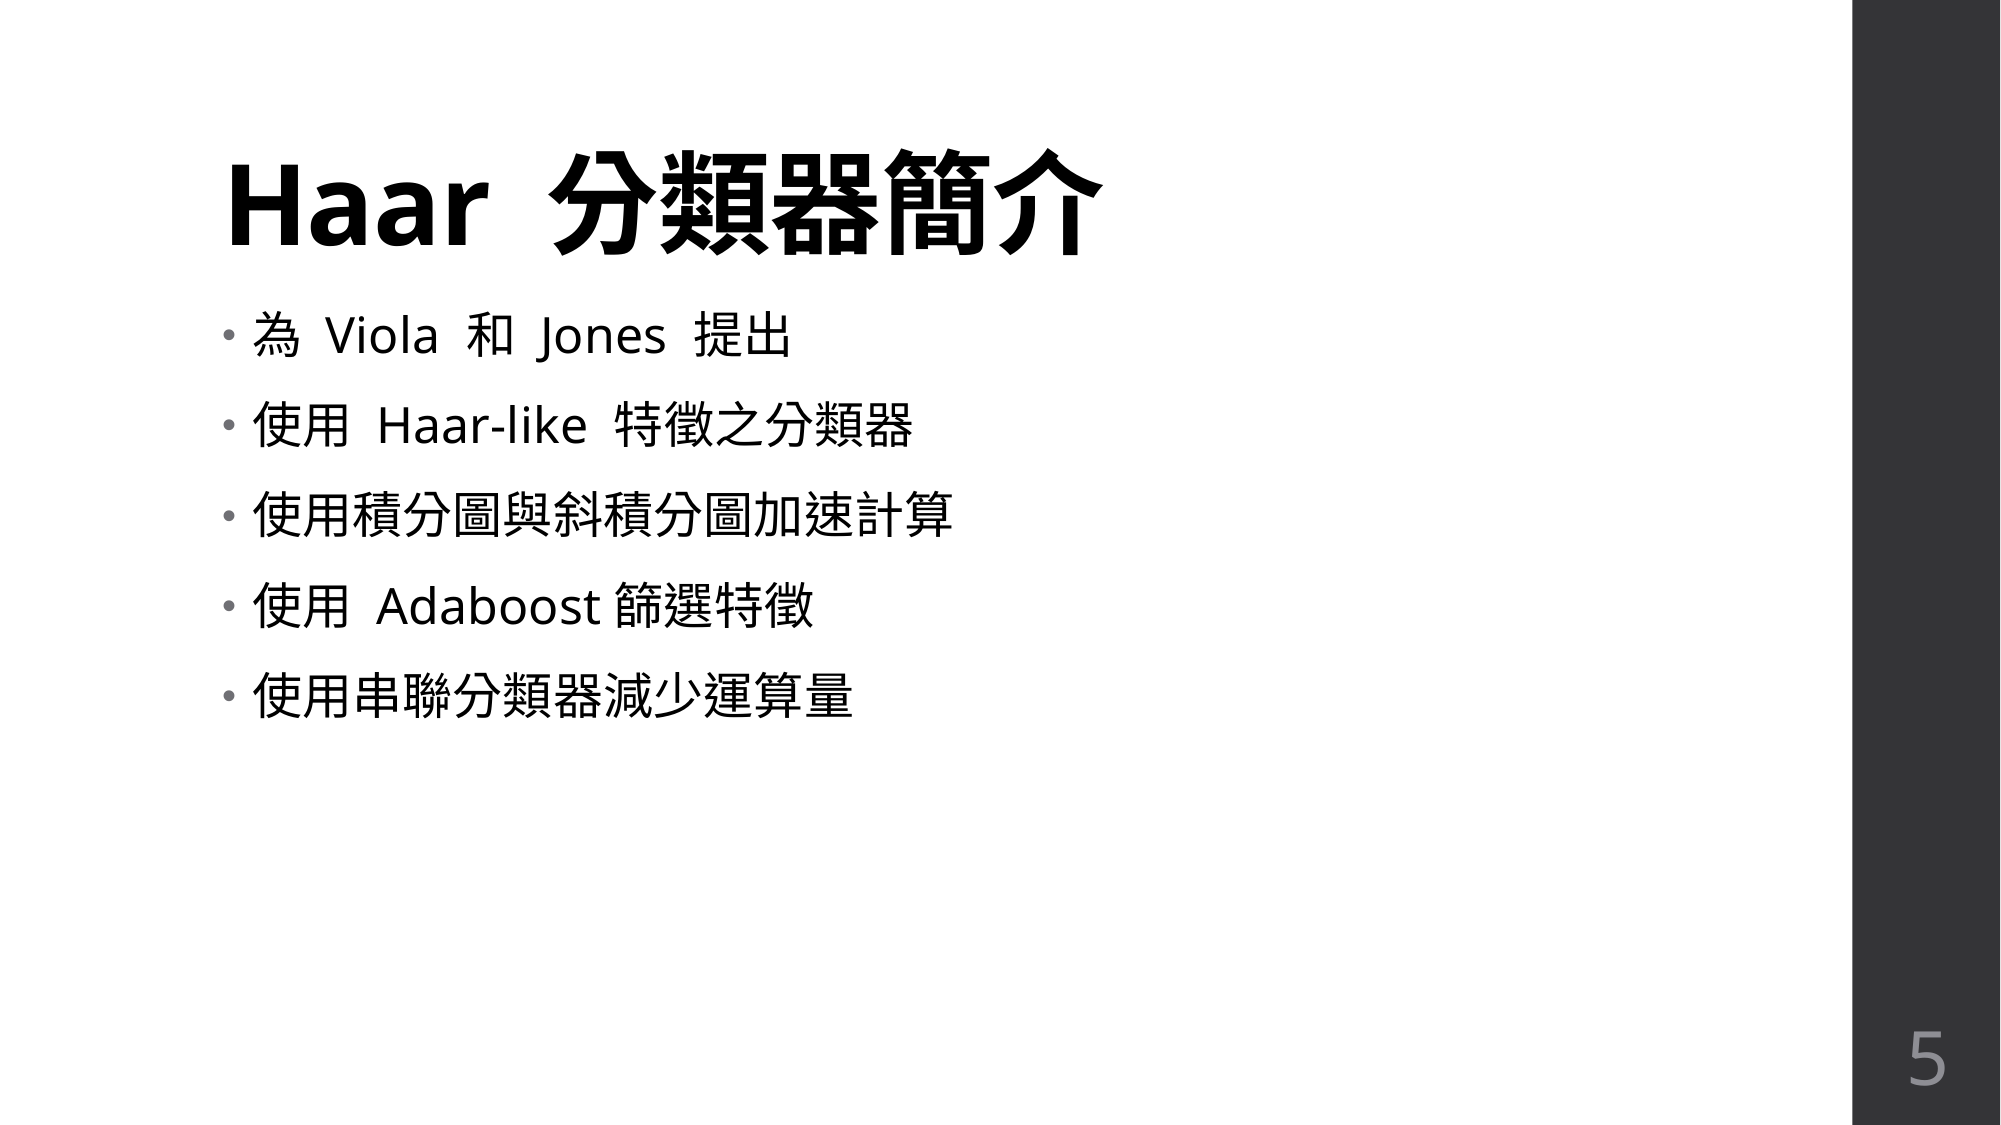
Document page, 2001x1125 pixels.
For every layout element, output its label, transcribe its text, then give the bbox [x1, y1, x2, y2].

list 為 Viola 和 Jones 提出 使用 Haar-like 特徵之分類器 使用積分圖與斜積分圖加速計算 使用 Adaboost篩選特徵 使用串聯分類器減少運算量 [206, 299, 1617, 1014]
slide_number 5 [1852, 1012, 2000, 1110]
title Haar 分類器簡介 [206, 60, 1797, 278]
